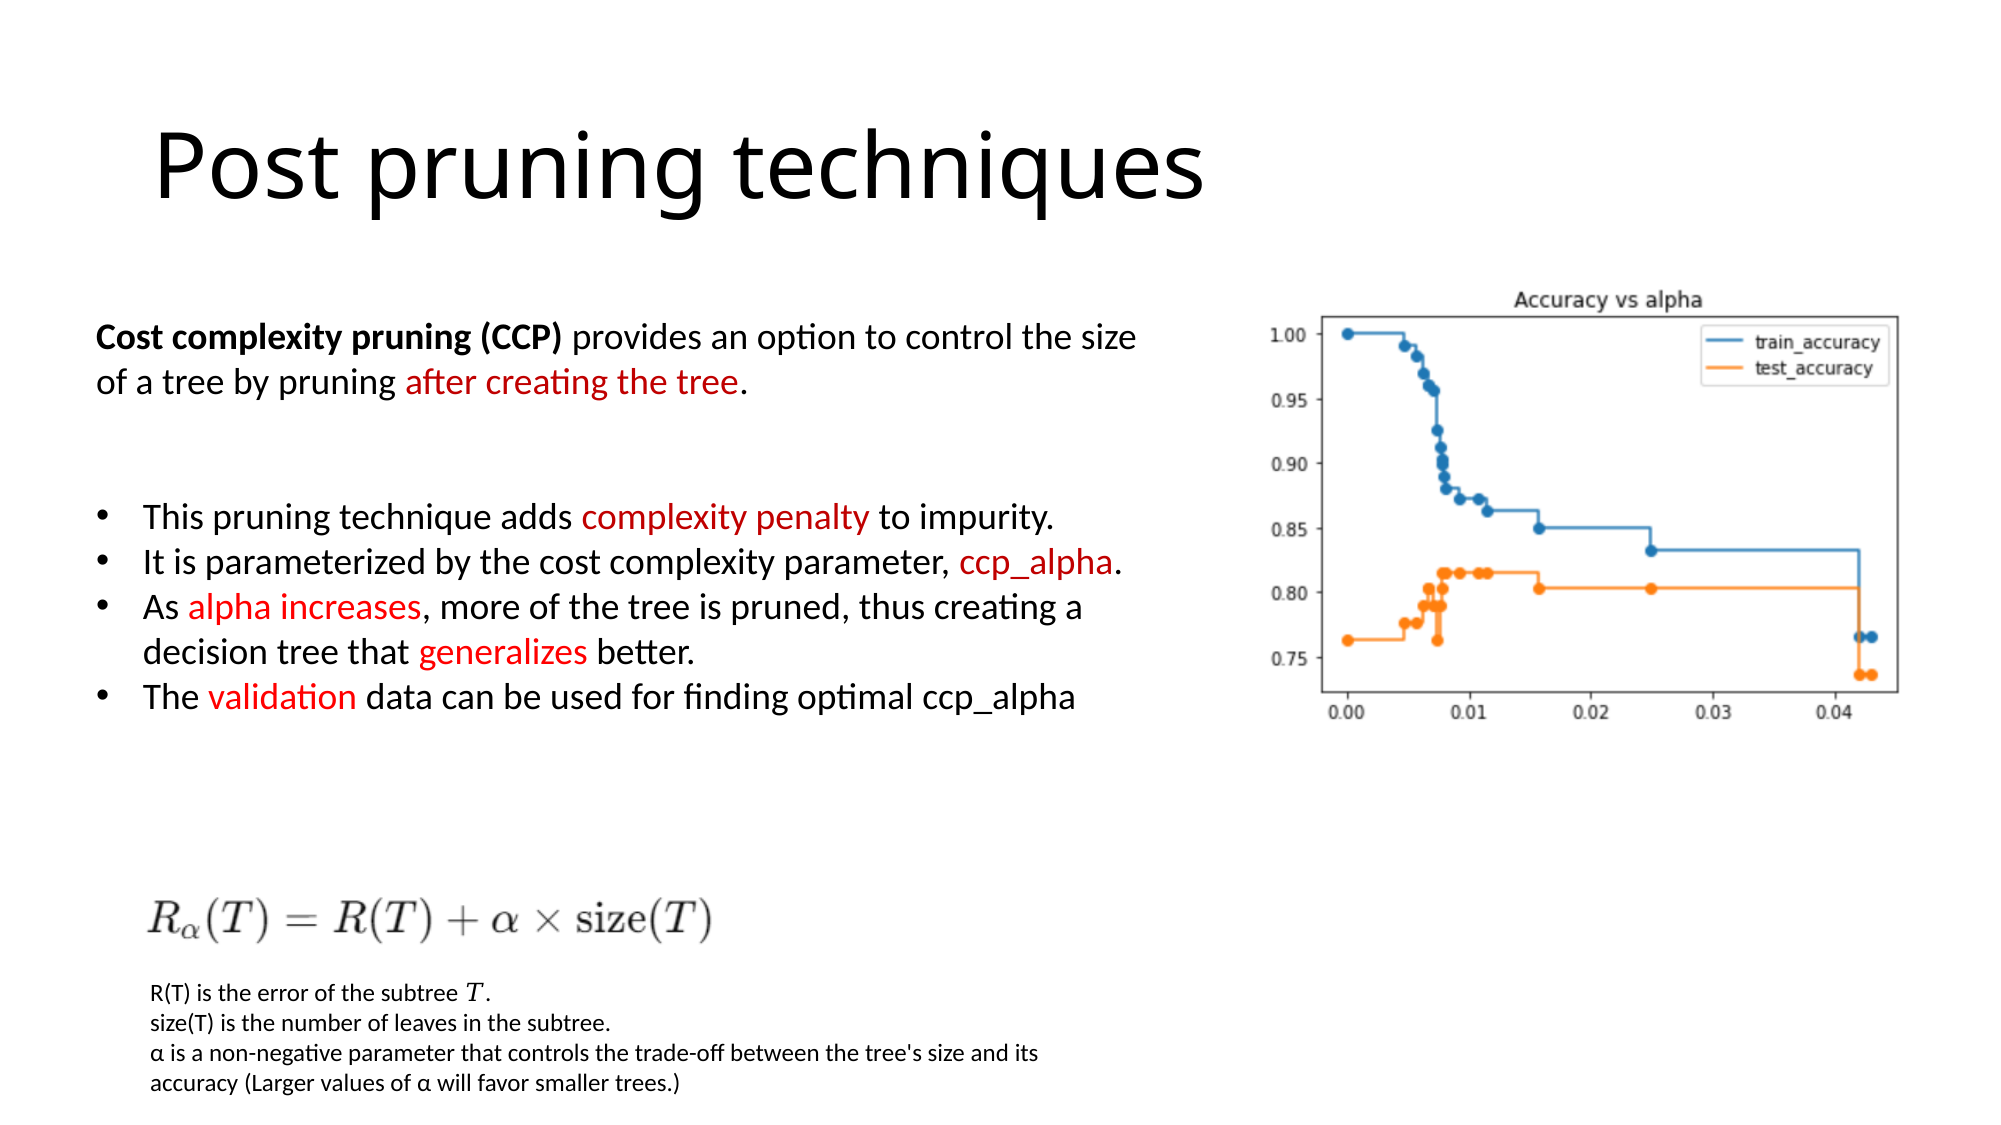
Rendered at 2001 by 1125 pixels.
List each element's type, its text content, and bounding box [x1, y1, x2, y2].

picture [137, 893, 718, 945]
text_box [1223, 277, 1940, 735]
text_box Cost complexity pruning (CCP) provides an option to control the size of a tree by pruning after creating the tree. This pruning technique adds complexity penalty to impurity. It is parameterized by the cost complexity parameter, ccp_alpha. As alpha increases, more of the tree is pruned, thus creating a decision tree that generalizes better. The validation data can be used for finding optimal ccp_alpha [81, 304, 1190, 770]
text_box R(T) is the error of the subtree 𝑇. size(T) is the number of leaves in the subtree. α is a non-negative parameter that controls the trade-off between the tree's size and its accuracy (Larger values of α will favor smaller trees.) [135, 969, 1136, 1104]
title Post pruning techniques [137, 59, 1863, 278]
